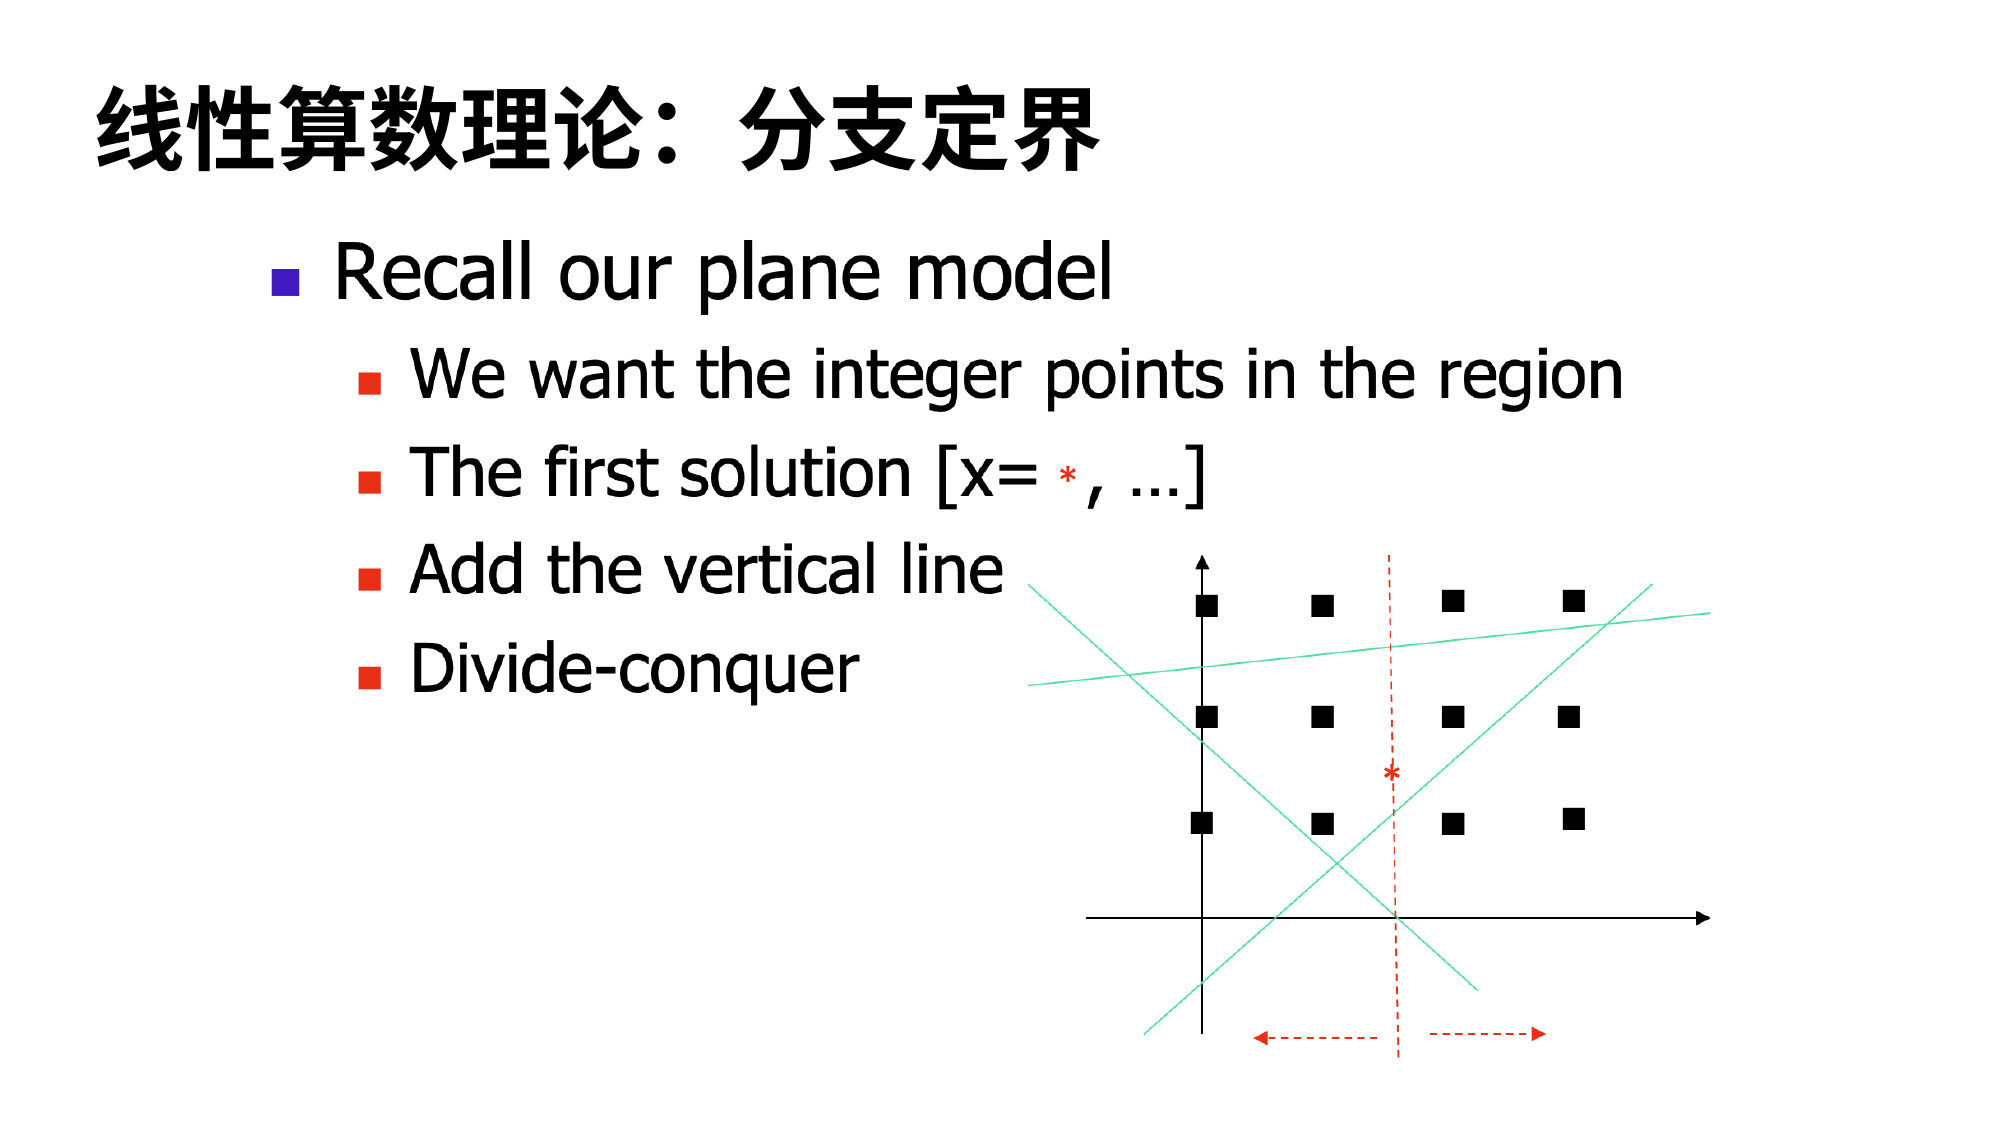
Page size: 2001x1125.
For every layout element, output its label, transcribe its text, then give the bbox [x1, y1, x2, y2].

title 线性算数理论：分支定界 [78, 25, 1804, 243]
picture [239, 223, 1737, 1074]
